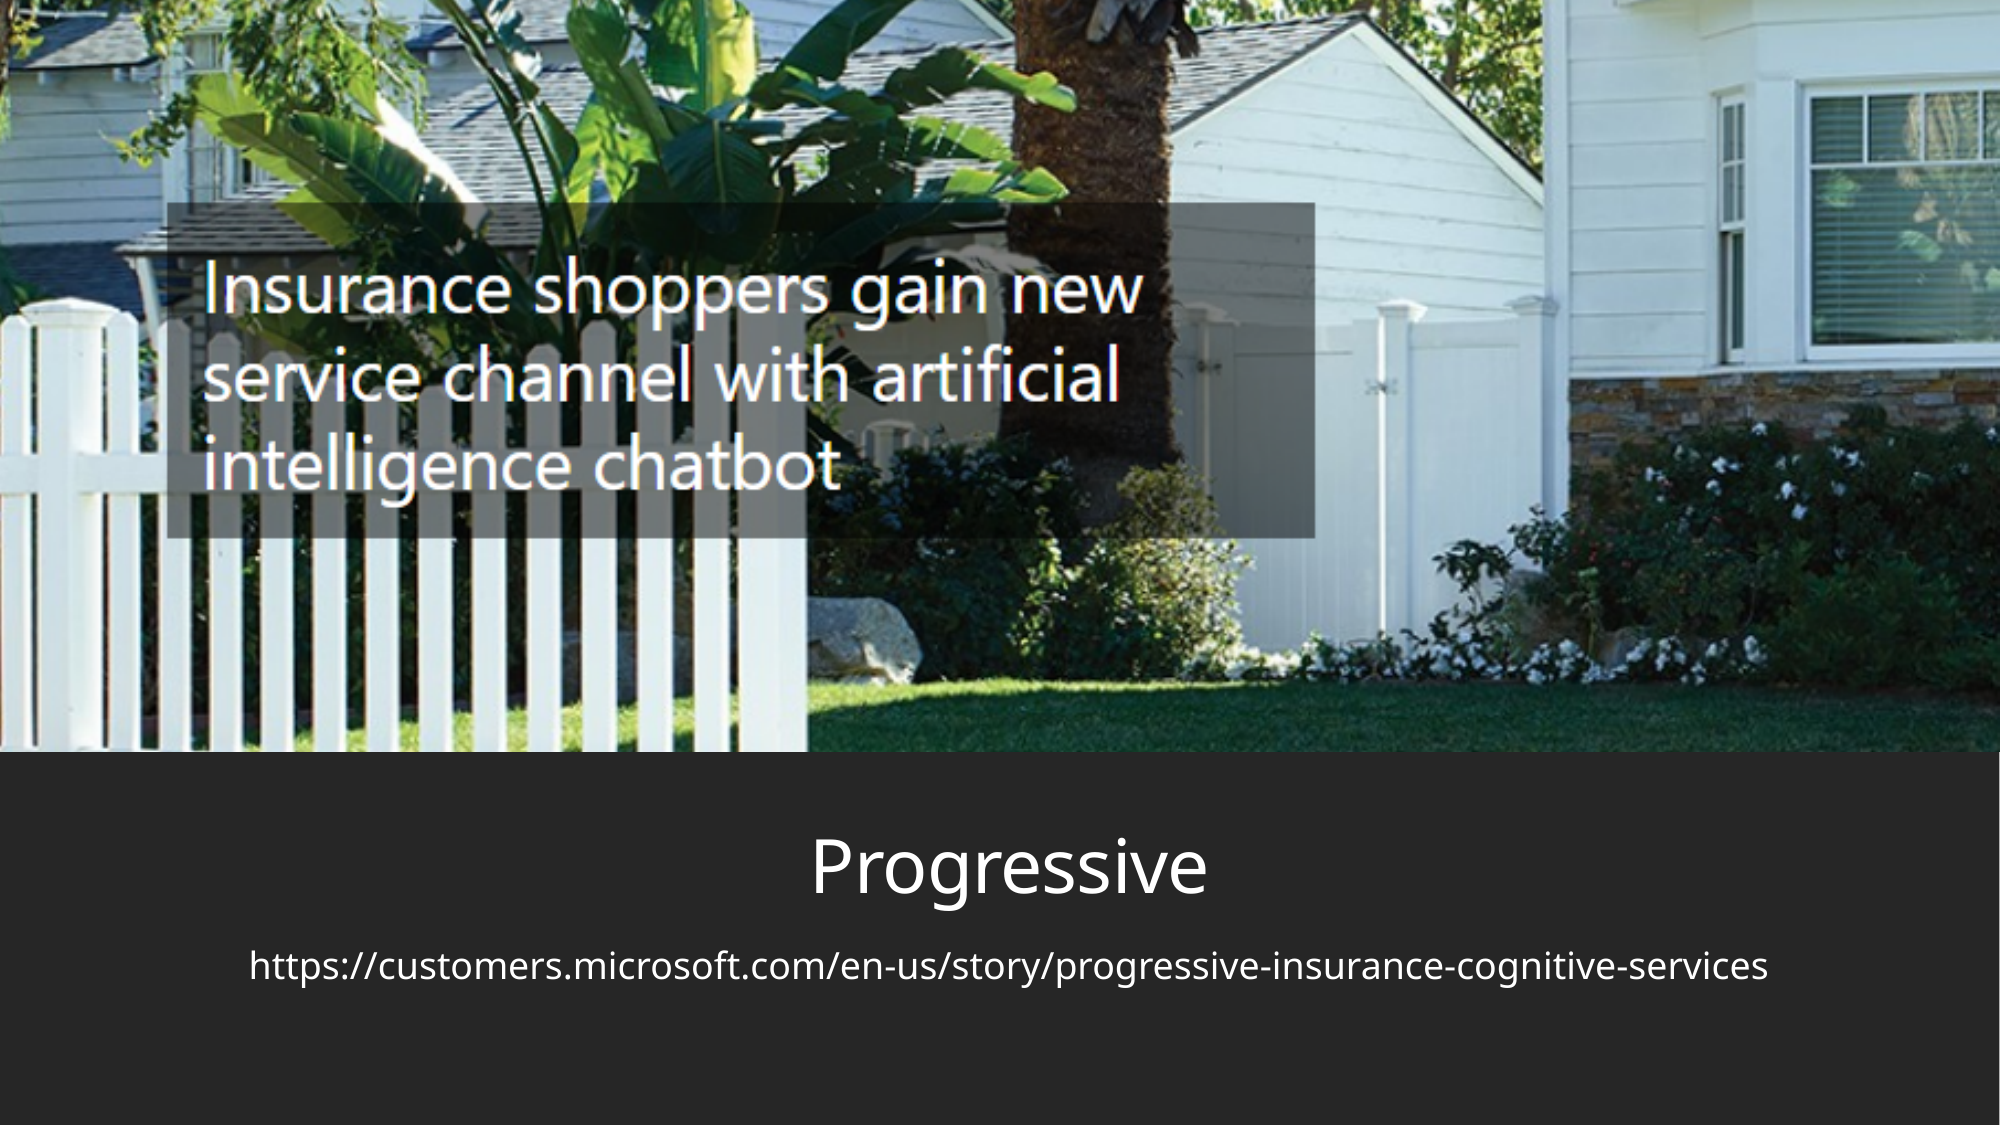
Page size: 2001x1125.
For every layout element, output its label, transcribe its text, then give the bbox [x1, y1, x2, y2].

list https://customers.microsoft.com/en-us/story/progressive-insurance-cognitive-services [180, 937, 1839, 1038]
picture [0, 0, 2000, 752]
title Progressive [180, 787, 1839, 910]
